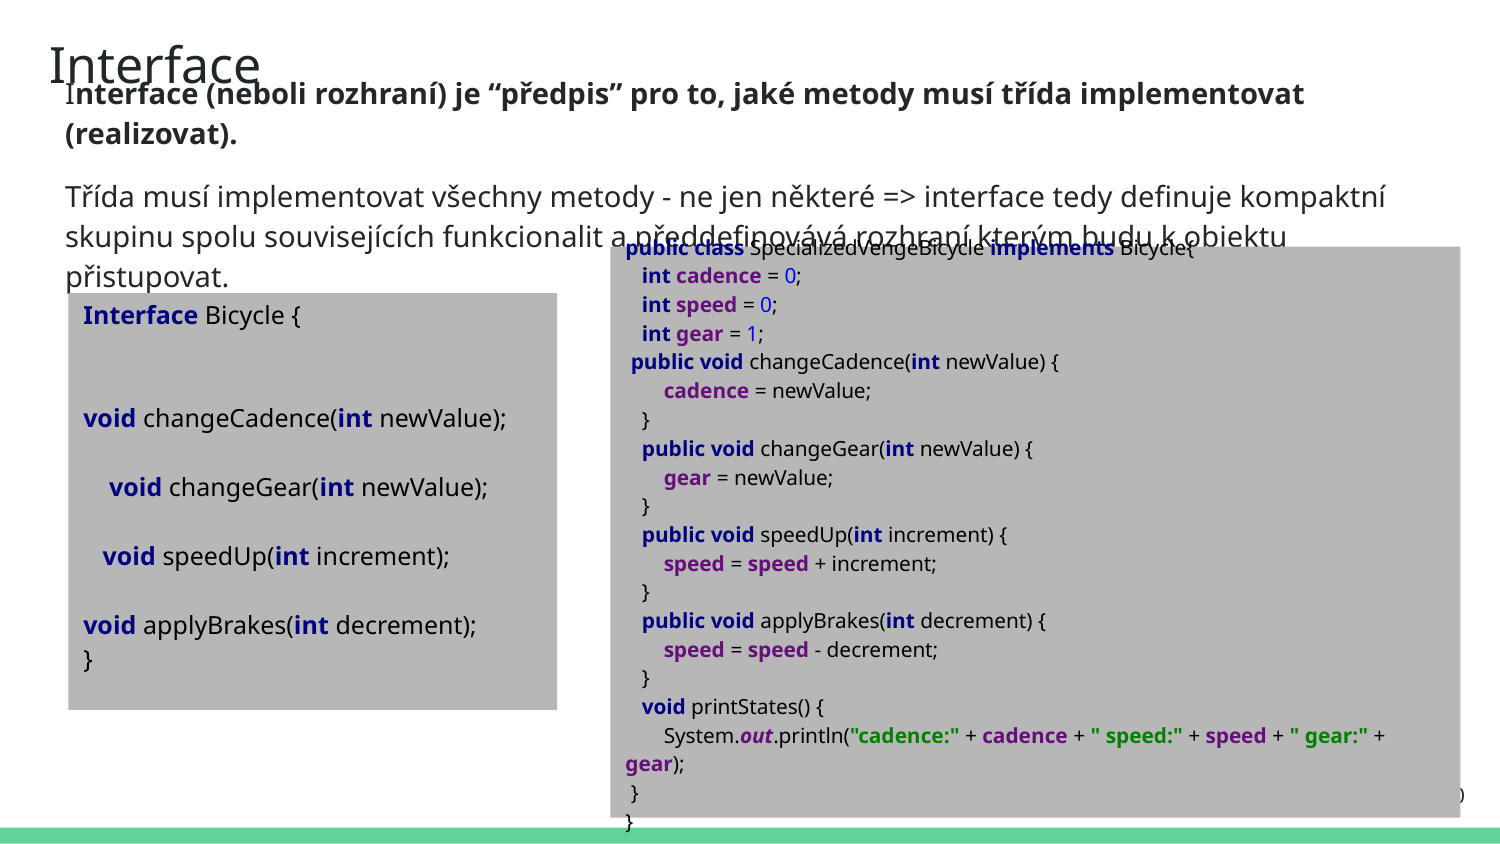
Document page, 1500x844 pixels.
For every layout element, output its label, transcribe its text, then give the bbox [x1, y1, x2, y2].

slide_number 10 [1389, 764, 1480, 830]
text_box Interface Bicycle { void changeCadence(int newValue); void changeGear(int newValue); void speedUp(int increment); void applyBrakes(int decrement); } [68, 293, 558, 710]
text_box public class SpecializedVengeBicycle implements Bicycle{ int cadence = 0; int speed = 0; int gear = 1; public void changeCadence(int newValue) { cadence = newValue; } public void changeGear(int newValue) { gear = newValue; } public void speedUp(int increment) { speed = speed + increment; } public void applyBrakes(int decrement) { speed = speed - decrement; } void printStates() { System.out.println("cadence:" + cadence + " speed:" + speed + " gear:" + gear); } } [610, 246, 1461, 818]
title Interface [34, 18, 1433, 113]
text_box Interface (neboli rozhraní) je “předpis” pro to, jaké metody musí třída implementovat (realizovat). Třída musí implementovat všechny metody - ne jen některé => interface tedy definuje kompaktní skupinu spolu souvisejících funkcionalit a předdefinovává rozhraní kterým budu k objektu přistupovat. [49, 134, 1433, 229]
